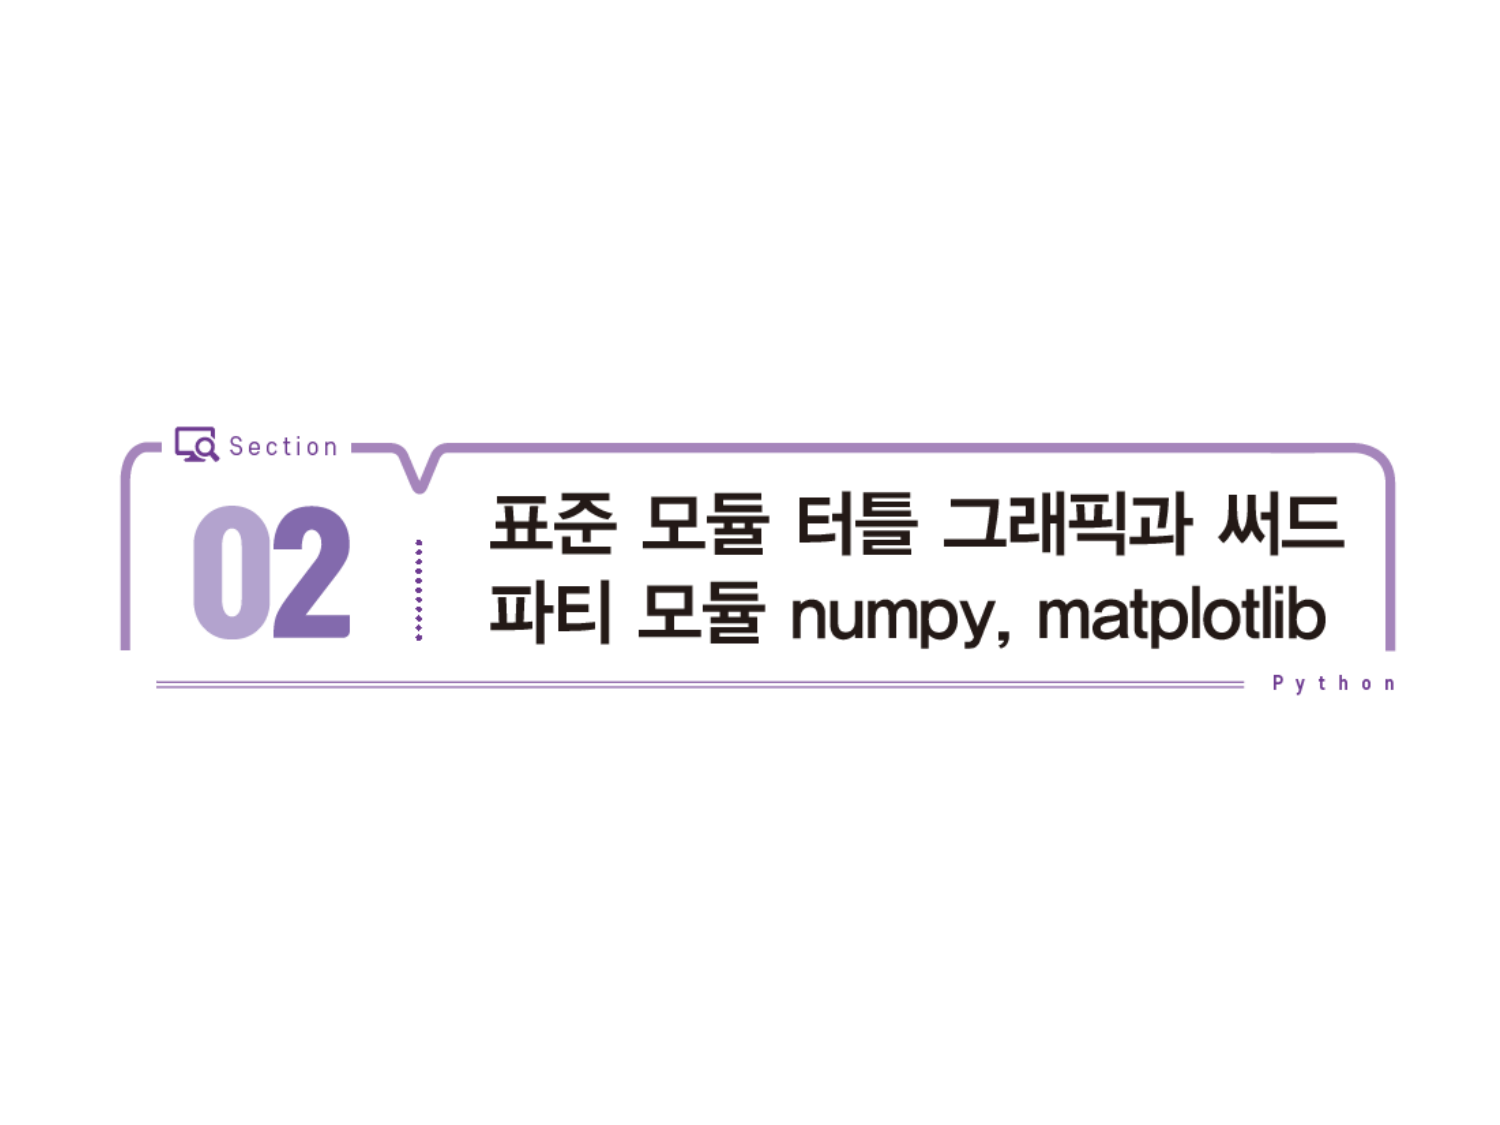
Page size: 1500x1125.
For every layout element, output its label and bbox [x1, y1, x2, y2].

picture [102, 409, 1417, 717]
